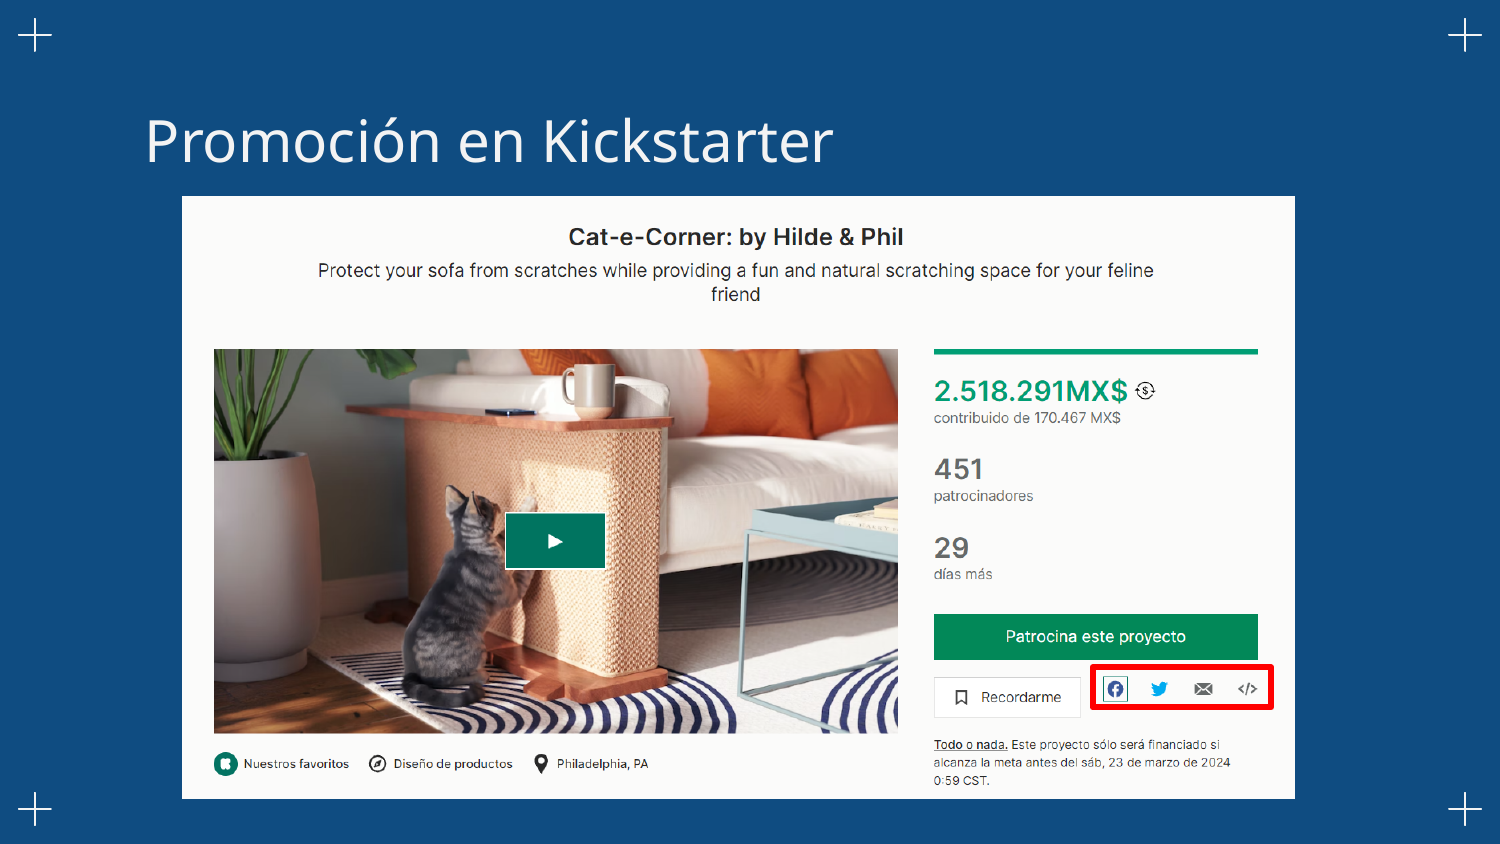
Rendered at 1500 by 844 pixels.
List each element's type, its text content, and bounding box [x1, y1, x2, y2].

title Promoción en Kickstarter [129, 71, 1397, 207]
picture [182, 196, 1295, 799]
